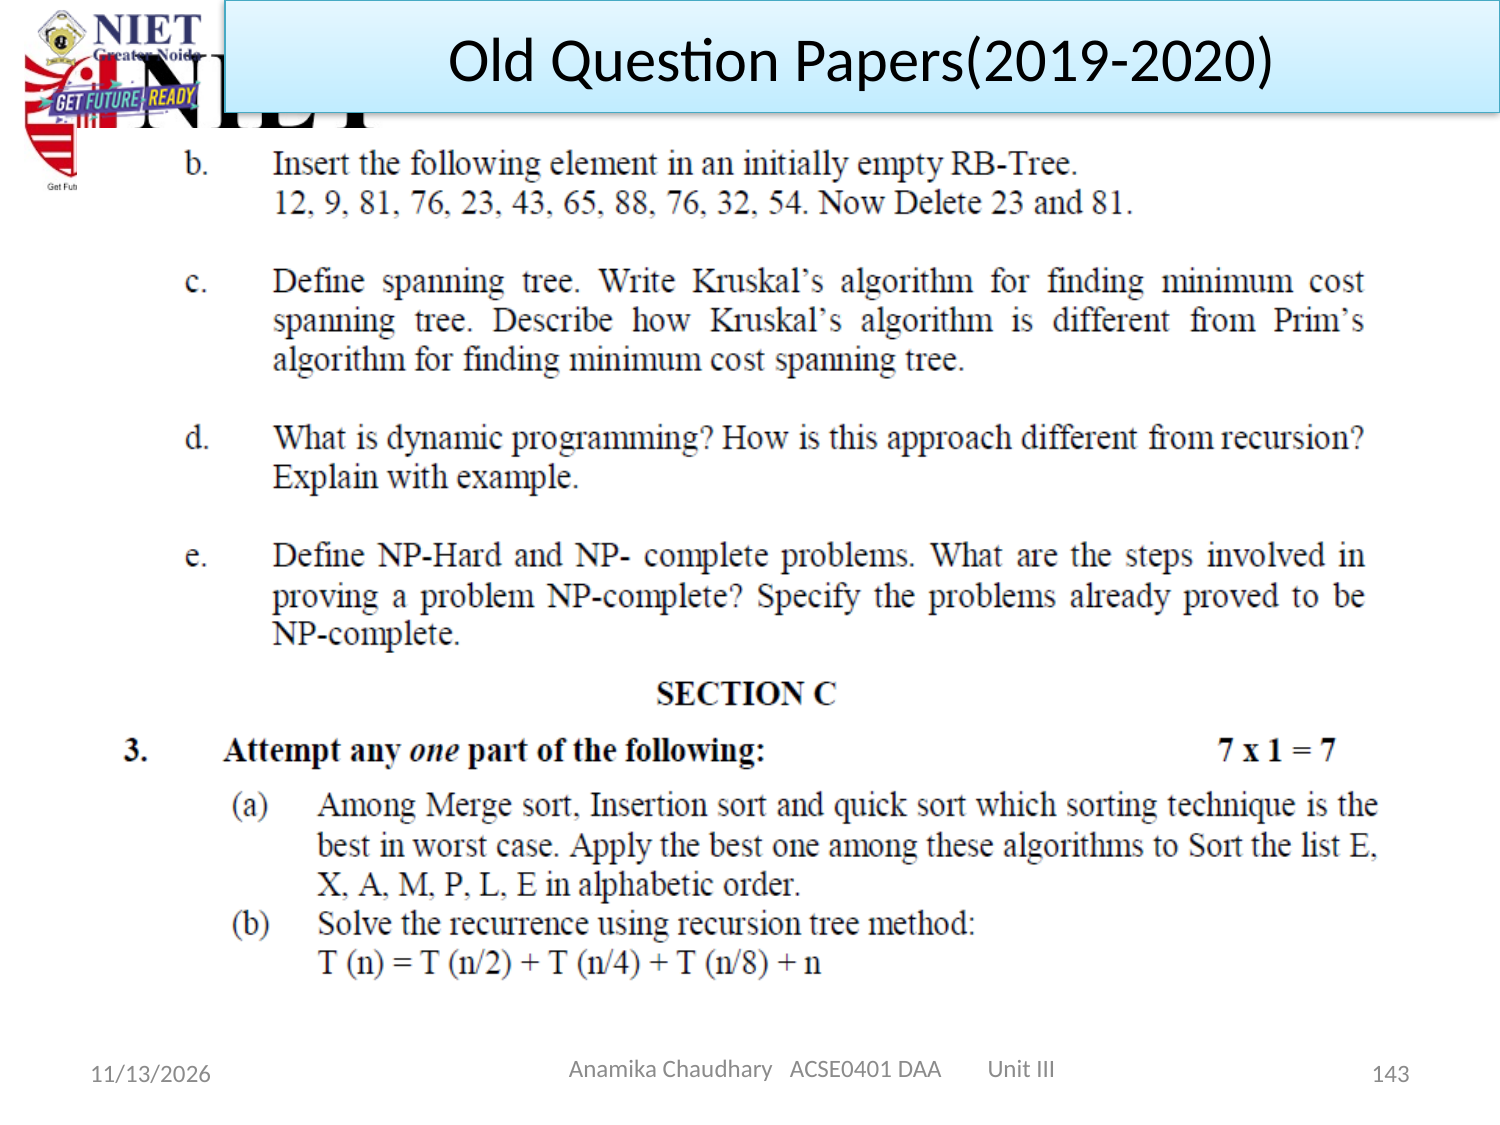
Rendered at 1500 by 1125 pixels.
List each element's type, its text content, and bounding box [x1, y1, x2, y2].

footer Anamika Chaudhary ACSE0401 DAA Unit III [412, 1037, 1213, 1098]
slide_number 143 [1074, 1042, 1425, 1103]
picture [0, 0, 1490, 997]
text_box Old Question Papers(2019-2020) [238, 0, 1500, 113]
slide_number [75, 1042, 425, 1103]
